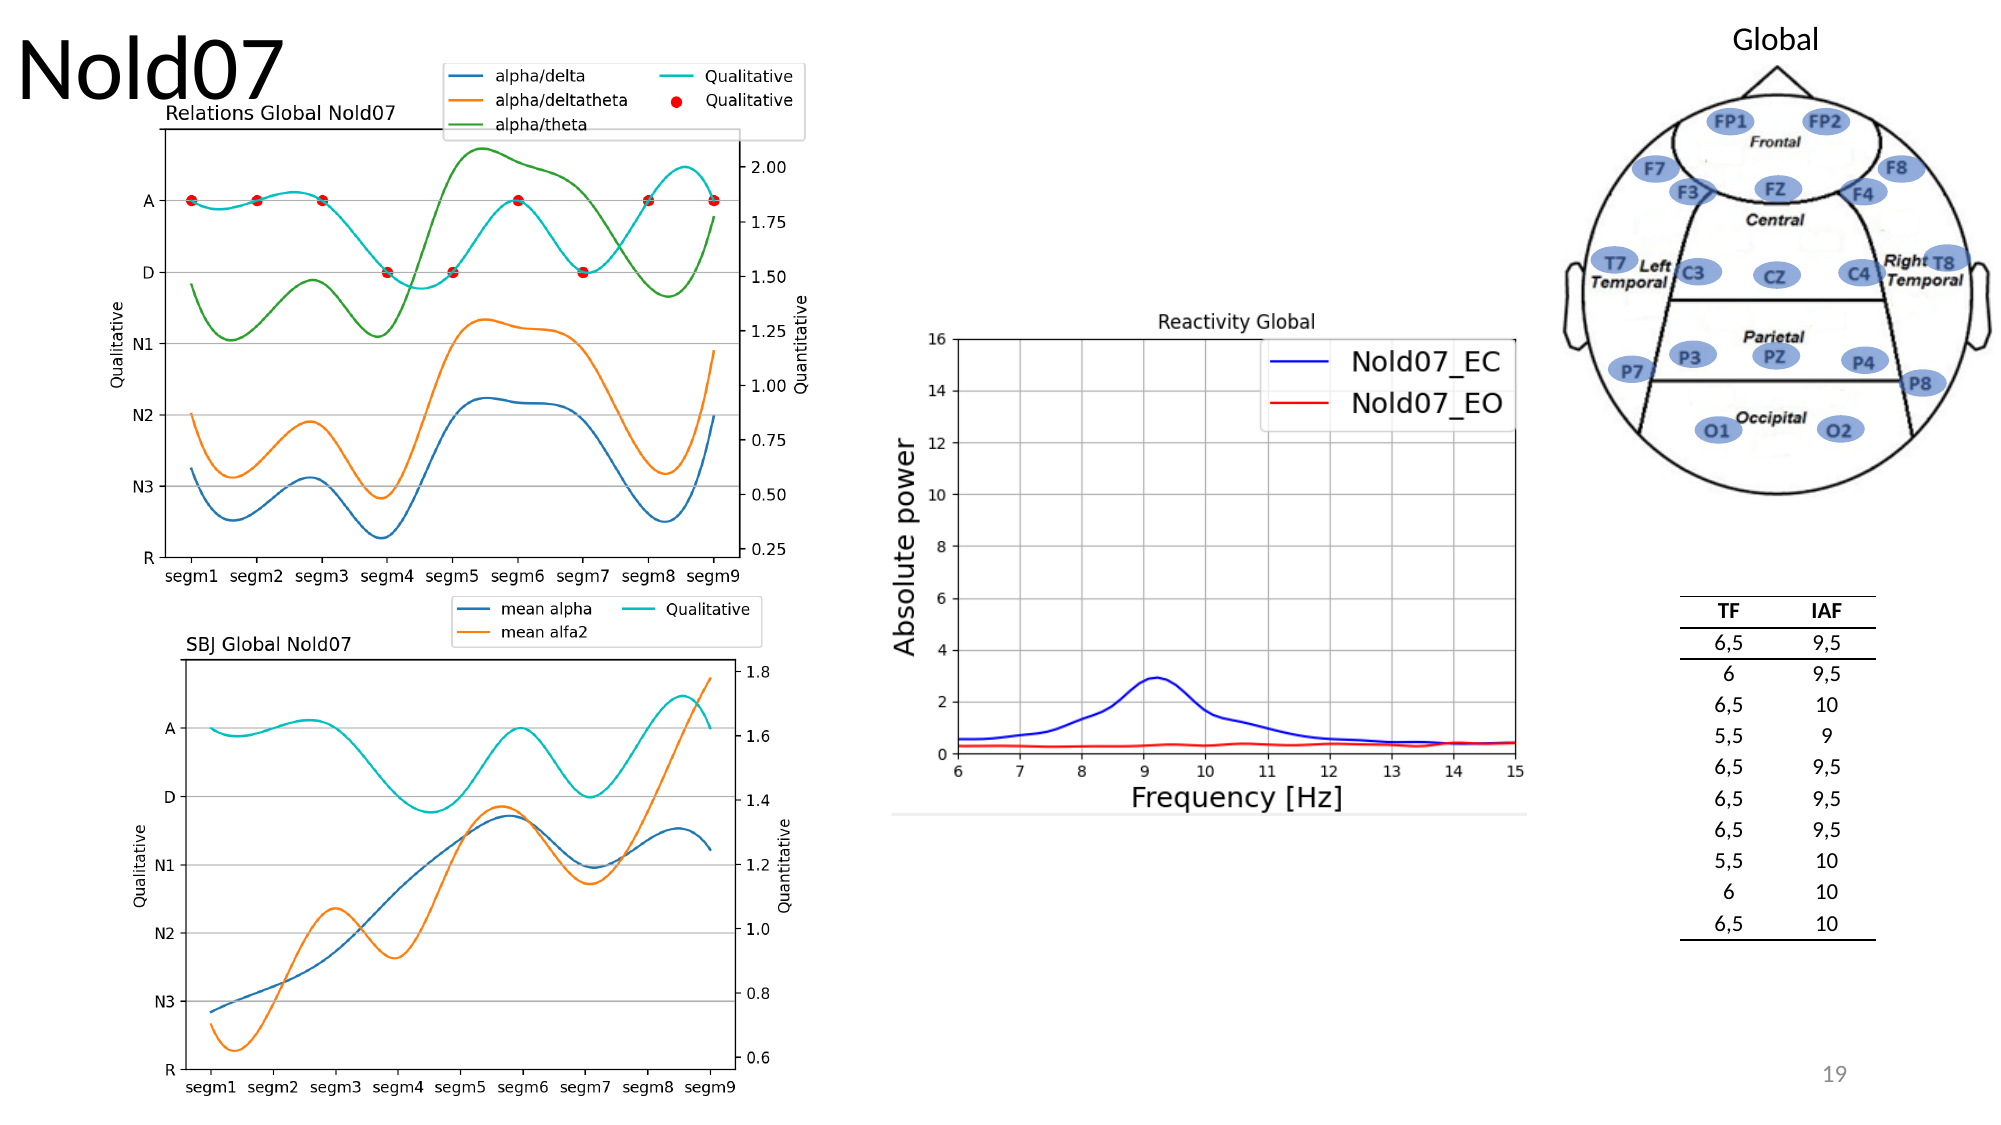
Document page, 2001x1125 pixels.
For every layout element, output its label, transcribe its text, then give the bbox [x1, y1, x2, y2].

table_cell 6,5 [1680, 629, 1778, 658]
picture [132, 596, 796, 1103]
table_cell 9,5 [1778, 629, 1876, 658]
table_cell 10 [1778, 690, 1876, 722]
text_box Global [1717, 9, 1836, 64]
table_header IAF [1778, 597, 1876, 627]
slide_number 19 [1412, 1042, 1863, 1103]
table_cell 9,5 [1778, 753, 1876, 784]
picture [1560, 64, 2000, 504]
table_cell 6,5 [1680, 784, 1778, 815]
table_cell 6,5 [1680, 753, 1778, 784]
table_header TF [1680, 597, 1778, 627]
table_cell 6,5 [1680, 909, 1778, 939]
table_cell 9,5 [1778, 784, 1876, 815]
picture [108, 63, 809, 593]
table_cell 9,5 [1778, 815, 1876, 846]
text_box Nold07 [1, 0, 302, 125]
table_cell 9,5 [1778, 660, 1876, 690]
table_cell 5,5 [1680, 722, 1778, 753]
table_cell 10 [1778, 846, 1876, 878]
table_cell 6,5 [1680, 815, 1778, 846]
table_cell 9 [1778, 722, 1876, 753]
table_cell 6 [1680, 660, 1778, 690]
table_cell 10 [1778, 878, 1876, 909]
table_cell 5,5 [1680, 846, 1778, 878]
picture [891, 309, 1527, 816]
table_cell 10 [1778, 909, 1876, 939]
table_cell 6 [1680, 878, 1778, 909]
table_cell 6,5 [1680, 690, 1778, 722]
